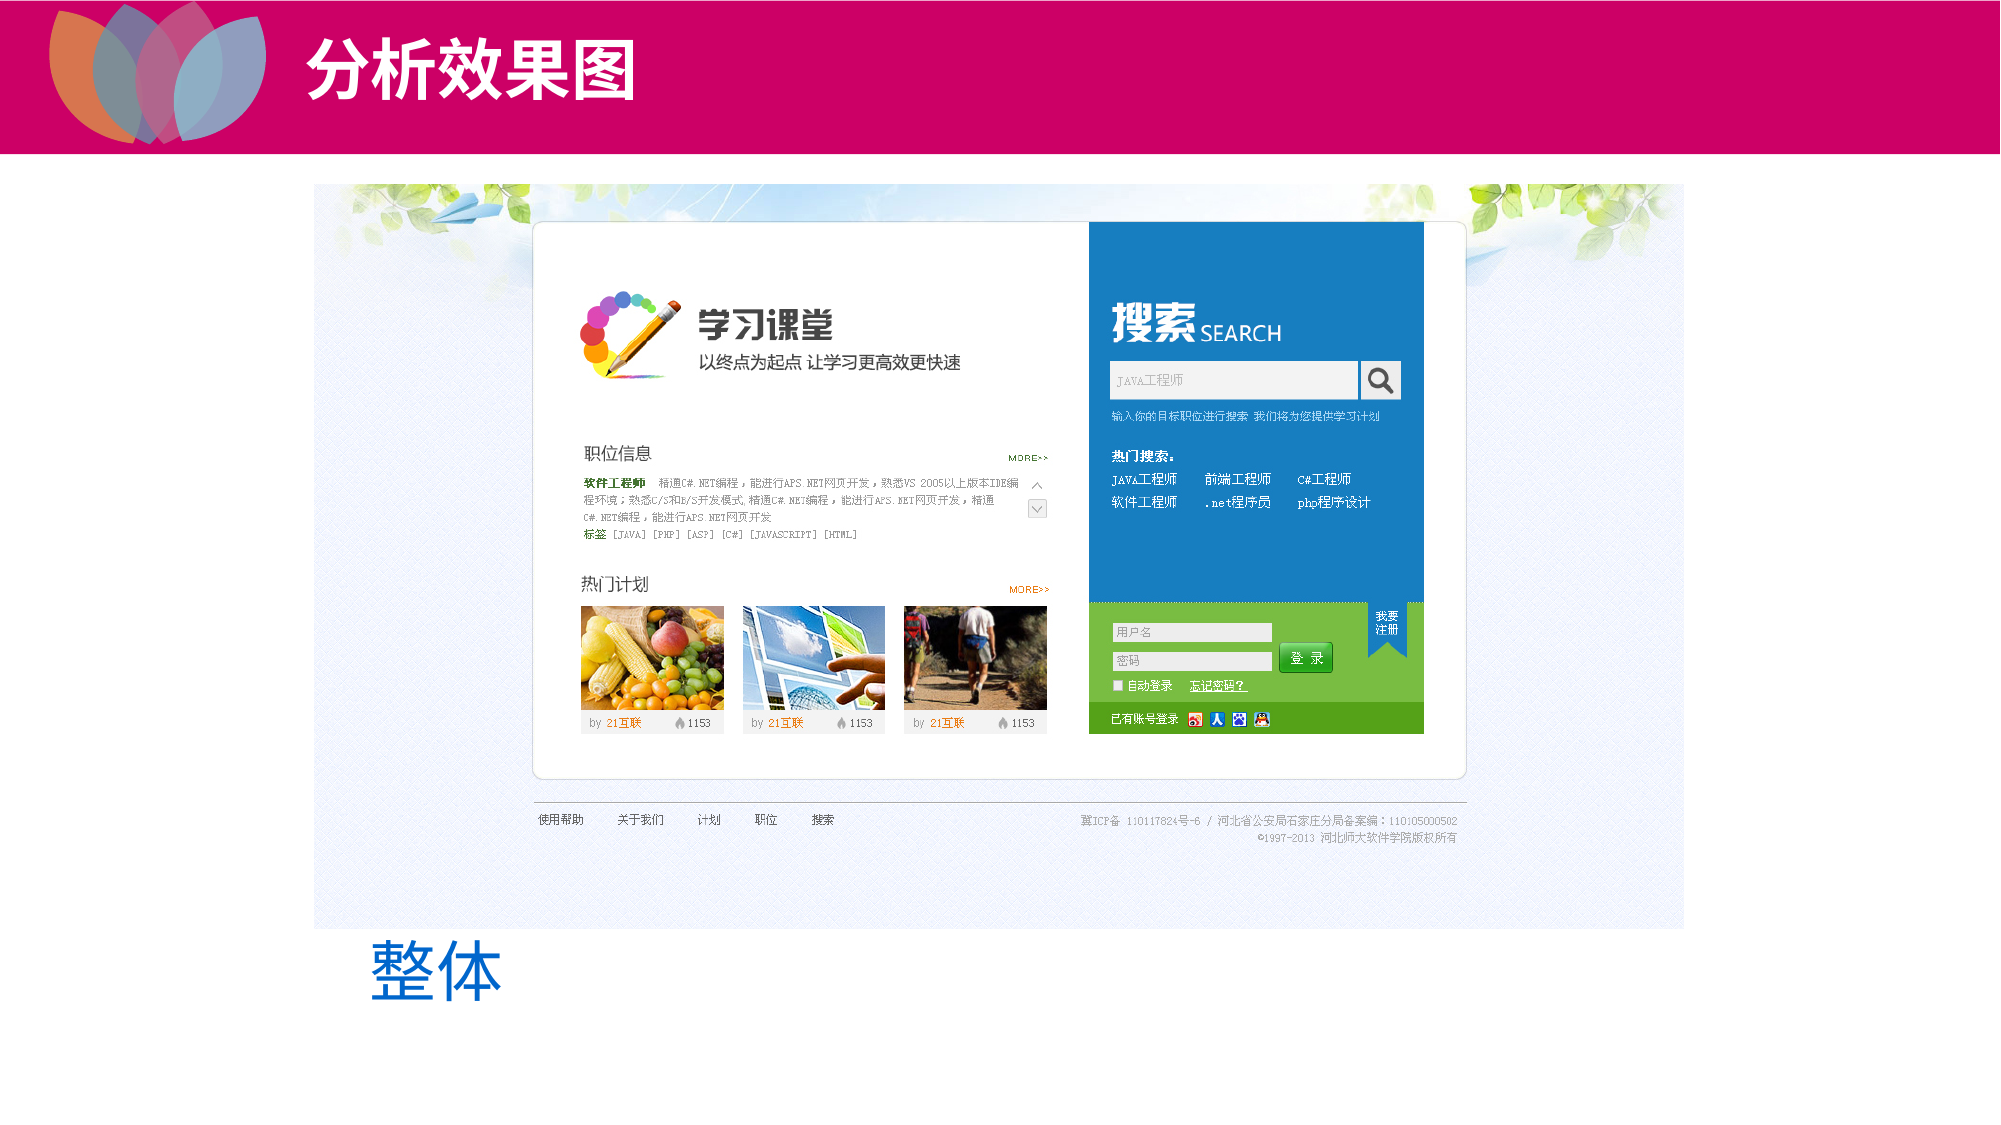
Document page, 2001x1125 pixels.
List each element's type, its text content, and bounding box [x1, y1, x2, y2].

text_box 整体 [354, 929, 1468, 1107]
text_box 分析效果图 [289, 20, 1355, 116]
picture [314, 184, 1684, 929]
